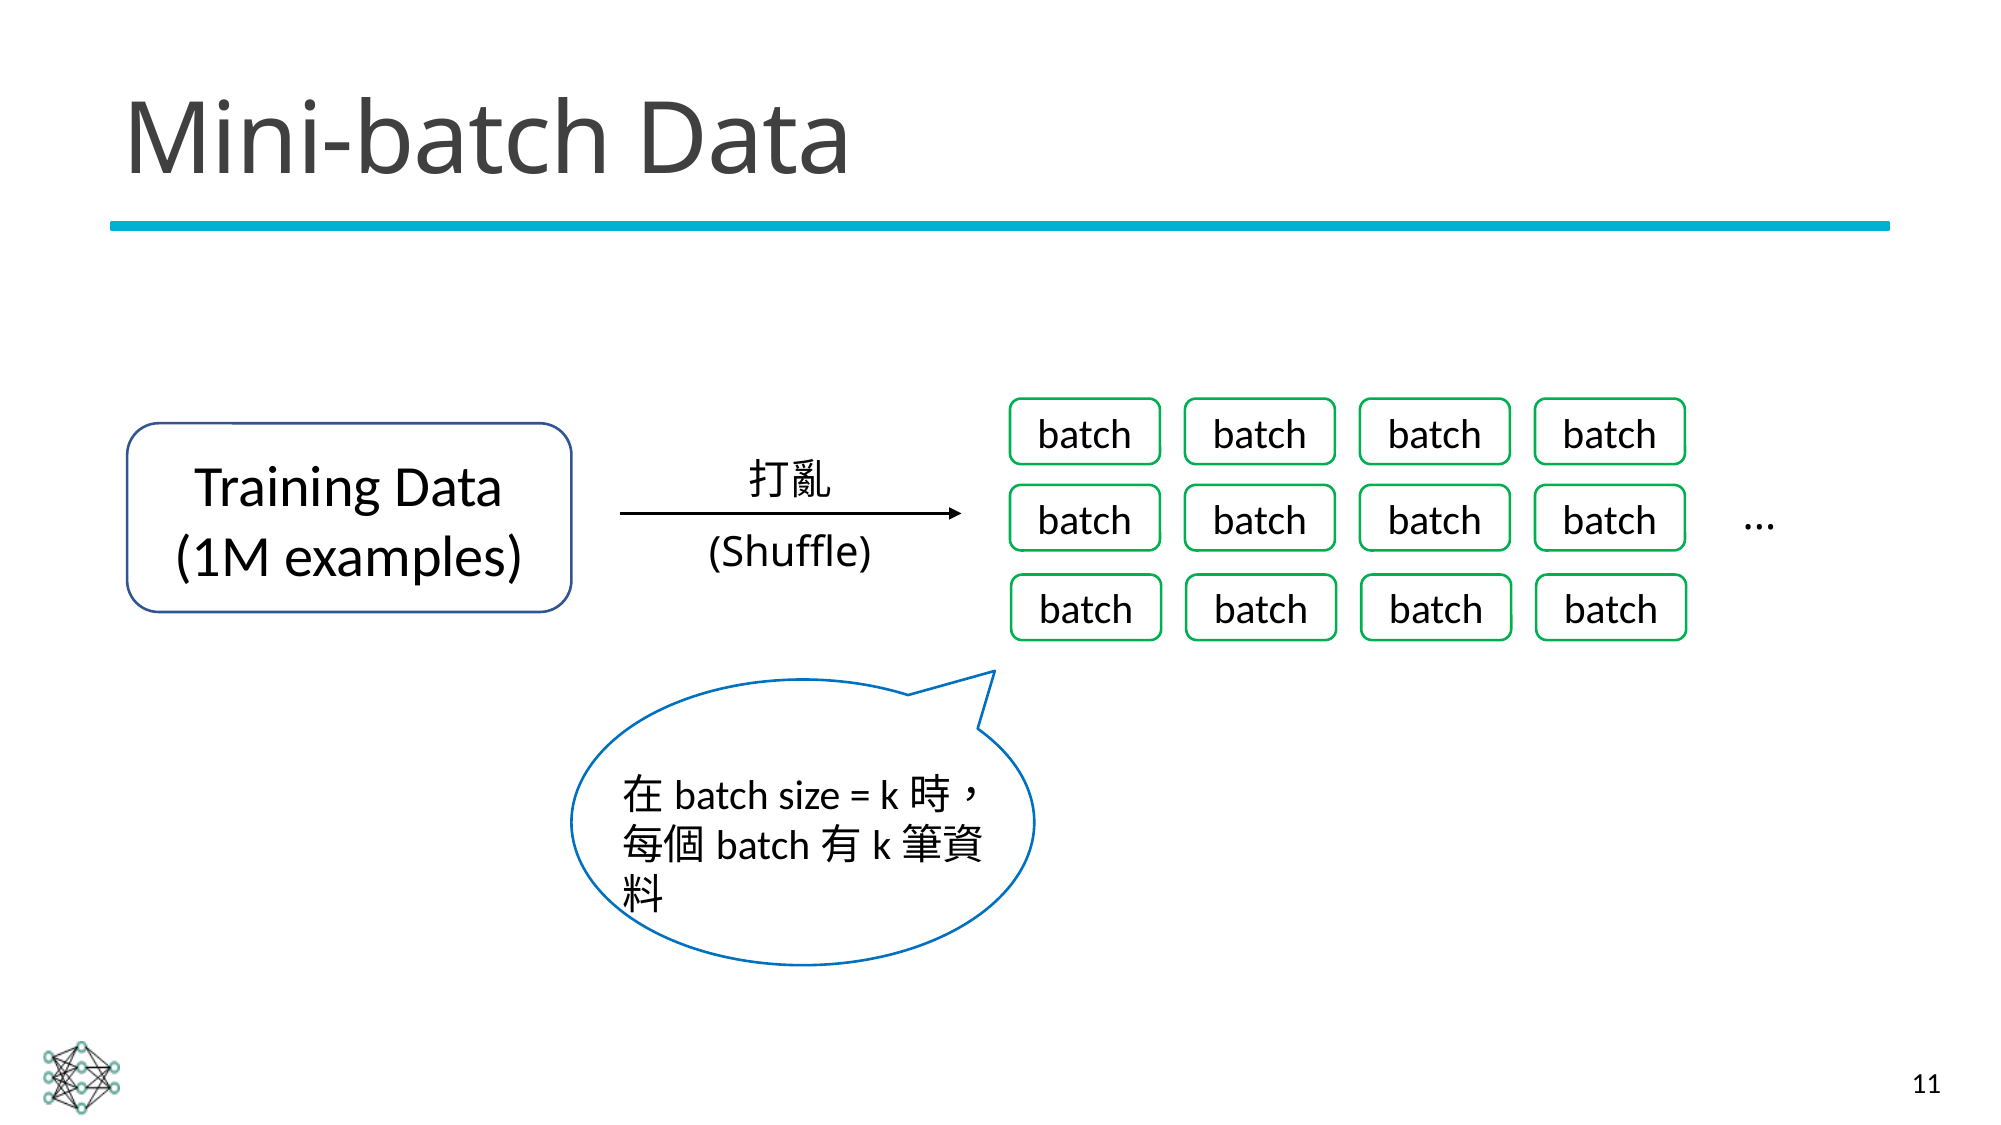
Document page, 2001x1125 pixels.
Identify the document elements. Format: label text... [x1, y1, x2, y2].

text_box batch [1358, 483, 1512, 552]
text_box (Shuffle) [681, 523, 899, 583]
text_box 打亂 [681, 445, 899, 509]
text_box batch [1358, 397, 1512, 466]
text_box 在batch size = k時，每個batch有k筆資料 [607, 760, 1016, 926]
text_box batch [1009, 573, 1163, 642]
text_box batch [1183, 397, 1337, 466]
picture [43, 1041, 120, 1116]
text_box [641, 926, 965, 967]
text_box batch [1184, 573, 1338, 642]
title Mini-batch Data [107, 58, 1899, 228]
text_box batch [1533, 397, 1687, 466]
slide_number 11 [1740, 1052, 1957, 1113]
text_box batch [1008, 483, 1162, 552]
text_box batch [1359, 573, 1513, 642]
text_box batch [1534, 573, 1688, 642]
text_box batch [1533, 483, 1687, 552]
text_box [570, 669, 1013, 901]
text_box ... [1706, 480, 1813, 546]
text_box [1016, 764, 1036, 881]
text_box batch [1183, 483, 1337, 552]
text_box Training Data (1M examples) [125, 421, 573, 614]
text_box batch [1008, 397, 1162, 466]
